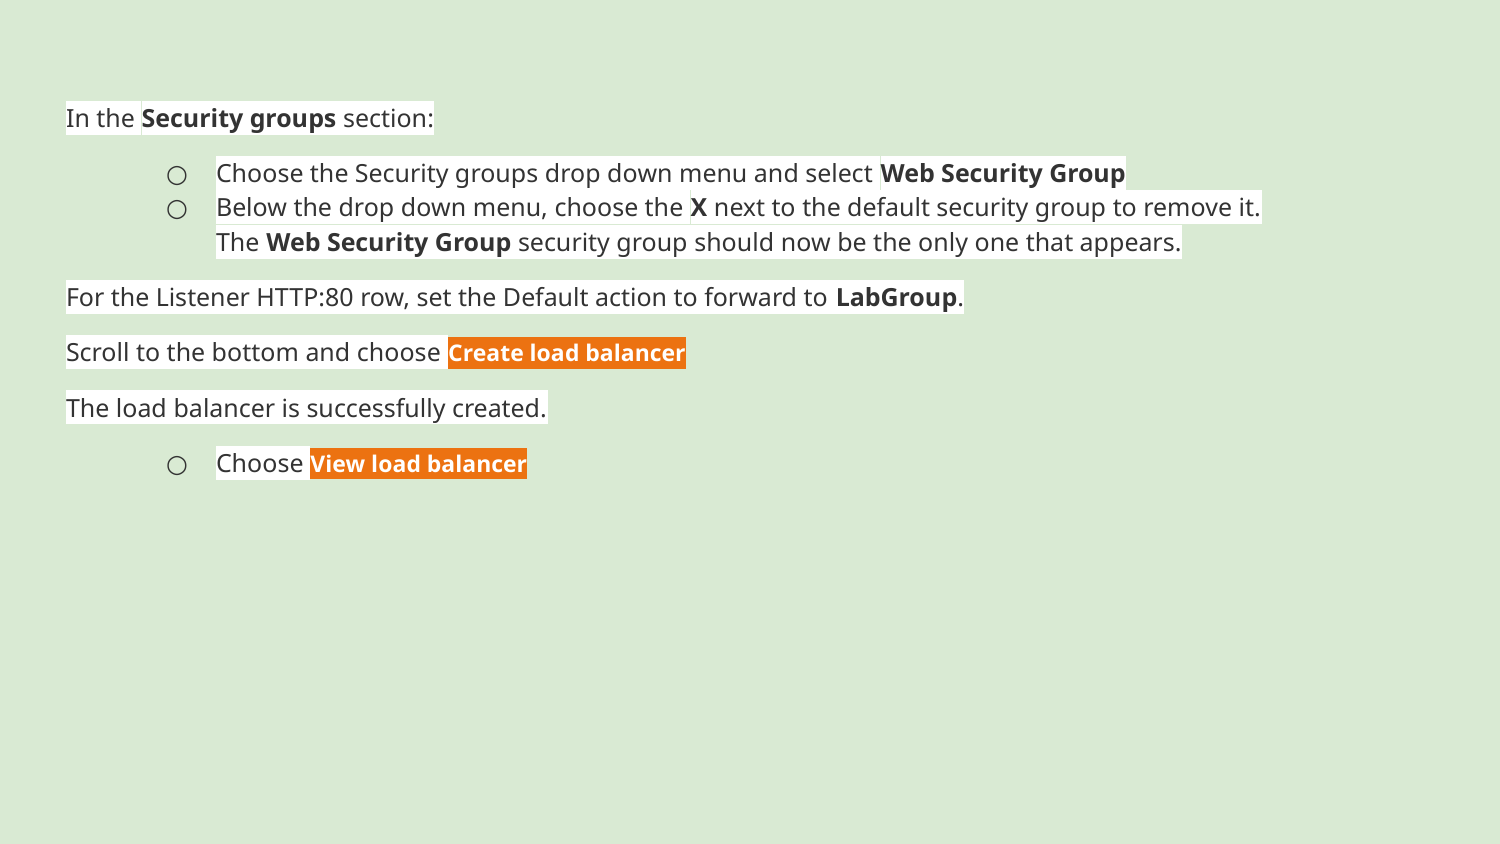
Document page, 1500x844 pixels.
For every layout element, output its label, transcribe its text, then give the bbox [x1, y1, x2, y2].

list In the Security groups section: Choose the Security groups drop down menu and select Web Security Group Below the drop down menu, choose the X next to the default security group to remove it. The Web Security Group security group should now be the only one that appears. For the Listener HTTP:80 row, set the Default action to forward to LabGroup. Scroll to the bottom and choose Create load balancer The load balancer is successfully created. Choose View load balancer [51, 82, 1449, 750]
